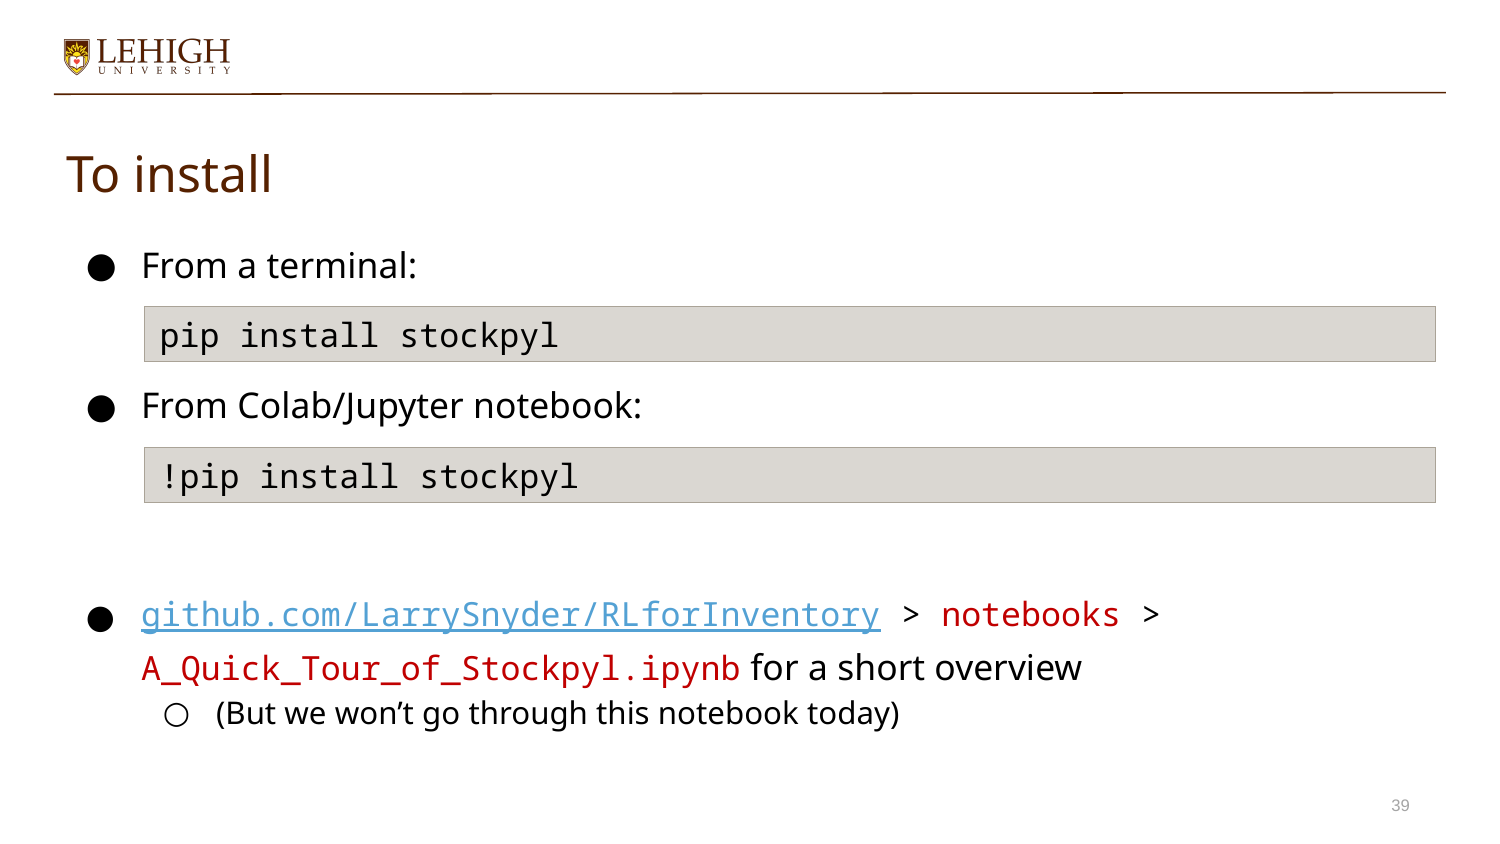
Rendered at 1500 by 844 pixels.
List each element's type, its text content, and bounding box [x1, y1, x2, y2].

text_box !pip install stockpyl [144, 447, 1436, 503]
list From a terminal: From Colab/Jupyter notebook: github.com/LarrySnyder/RLforInventory > notebooks > A_Quick_Tour_of_Stockpyl.ipynb for a short overview (But we won’t go through this notebook today) [51, 221, 1268, 691]
title To install [51, 127, 925, 221]
picture [53, 28, 240, 87]
text_box pip install stockpyl [144, 306, 1436, 362]
